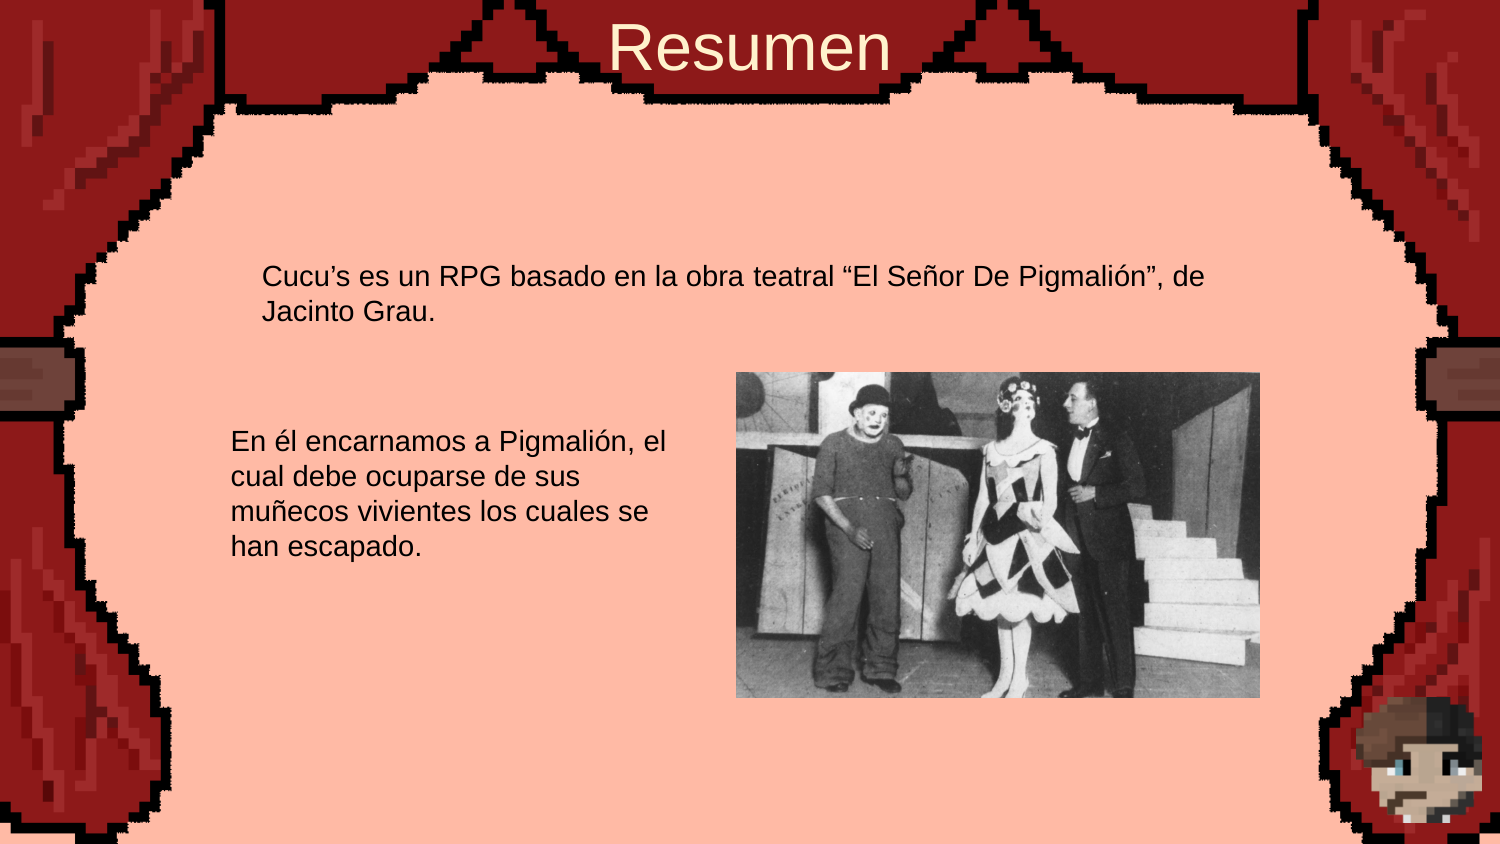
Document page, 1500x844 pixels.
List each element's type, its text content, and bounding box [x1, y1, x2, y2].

text_box [426, 14, 959, 120]
text_box En él encarnamos a Pigmalión, el cual debe ocuparse de sus muñecos vivientes los cuales se han escapado. [215, 372, 708, 844]
title Resumen [496, 0, 1003, 99]
picture [0, 0, 1500, 844]
text_box Cucu’s es un RPG basado en la obra teatral “El Señor De Pigmalión”, de Jacinto Grau. [246, 207, 1316, 353]
